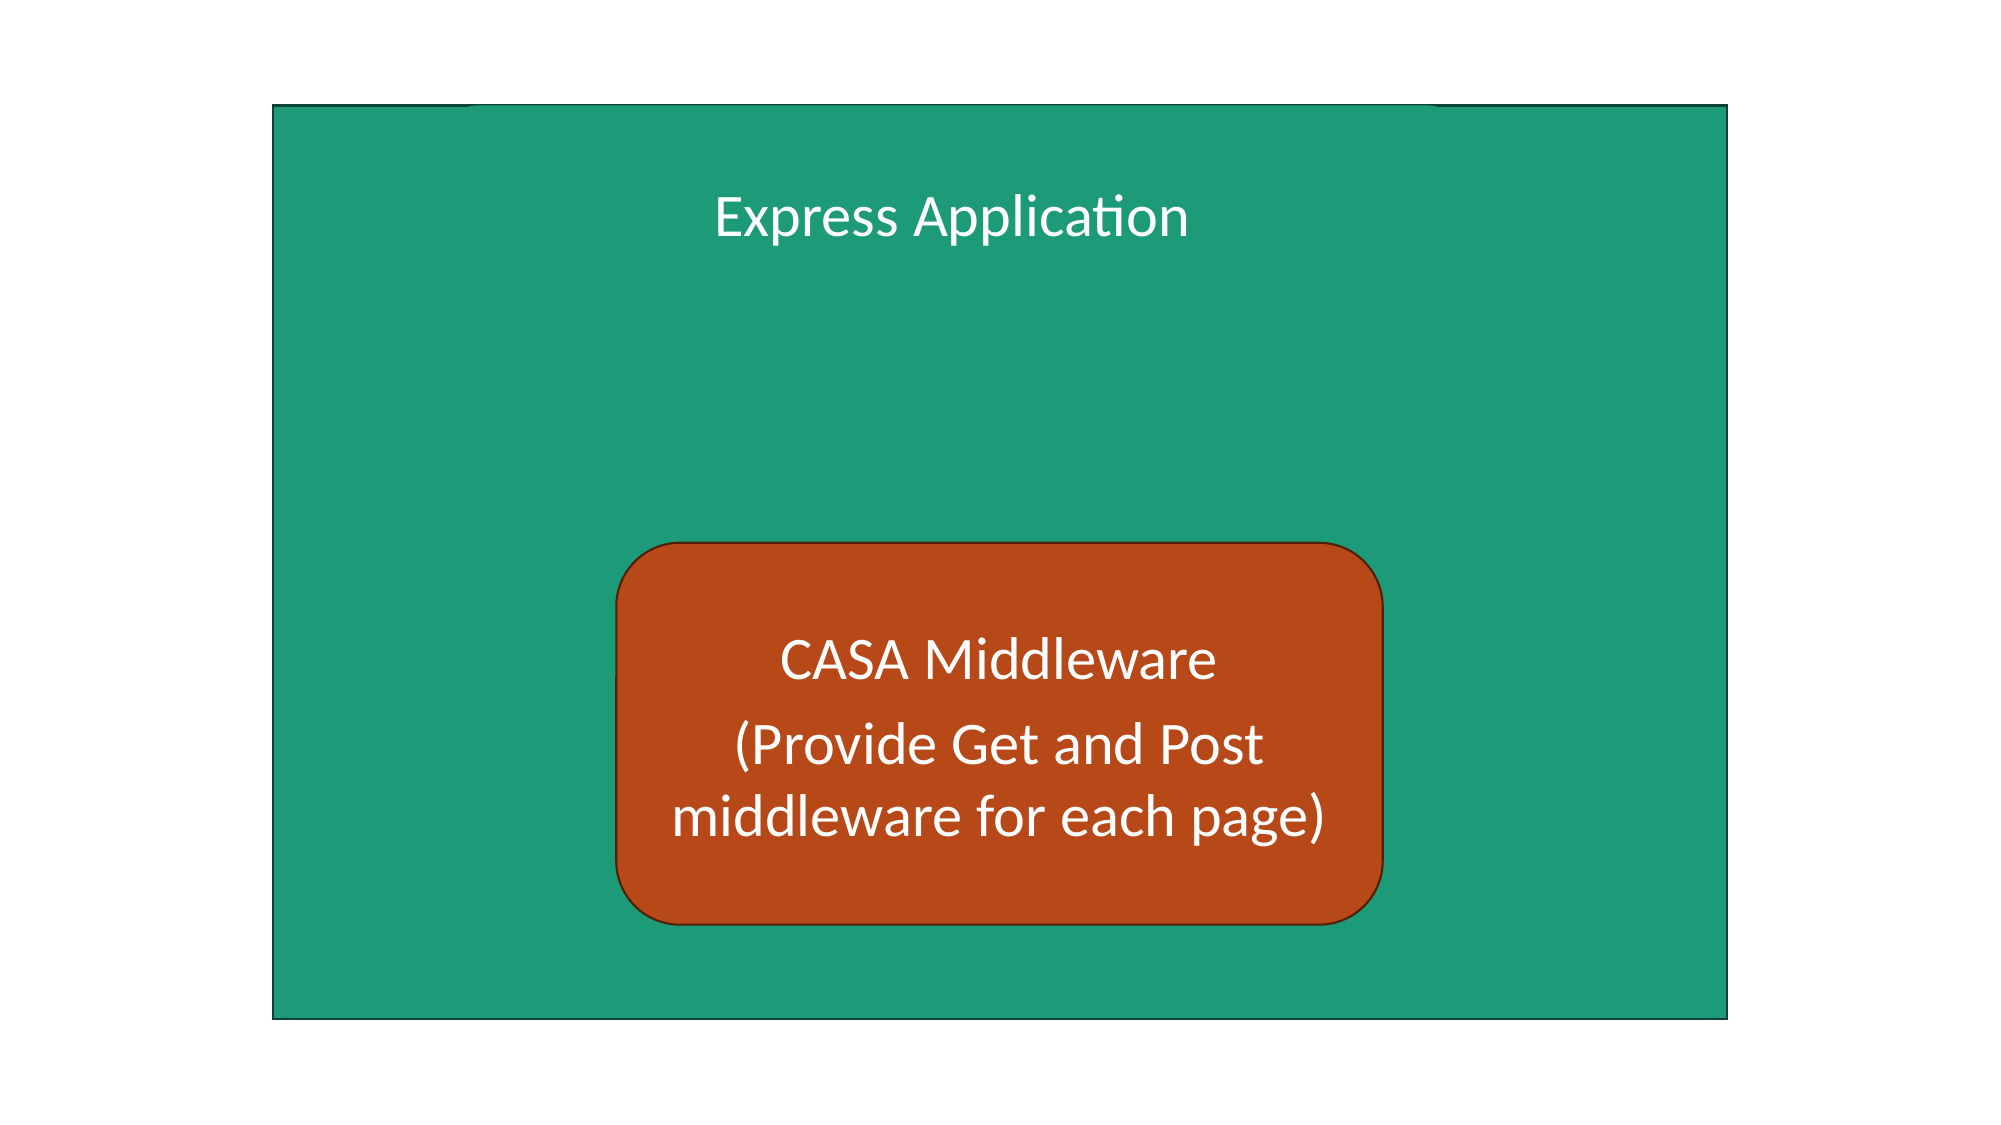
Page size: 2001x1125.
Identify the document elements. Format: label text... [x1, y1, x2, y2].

text_box [272, 104, 1728, 1020]
text_box Express Application [440, 104, 1465, 320]
text_box CASA Middleware (Provide Get and Post middleware for each page) [615, 541, 1384, 926]
